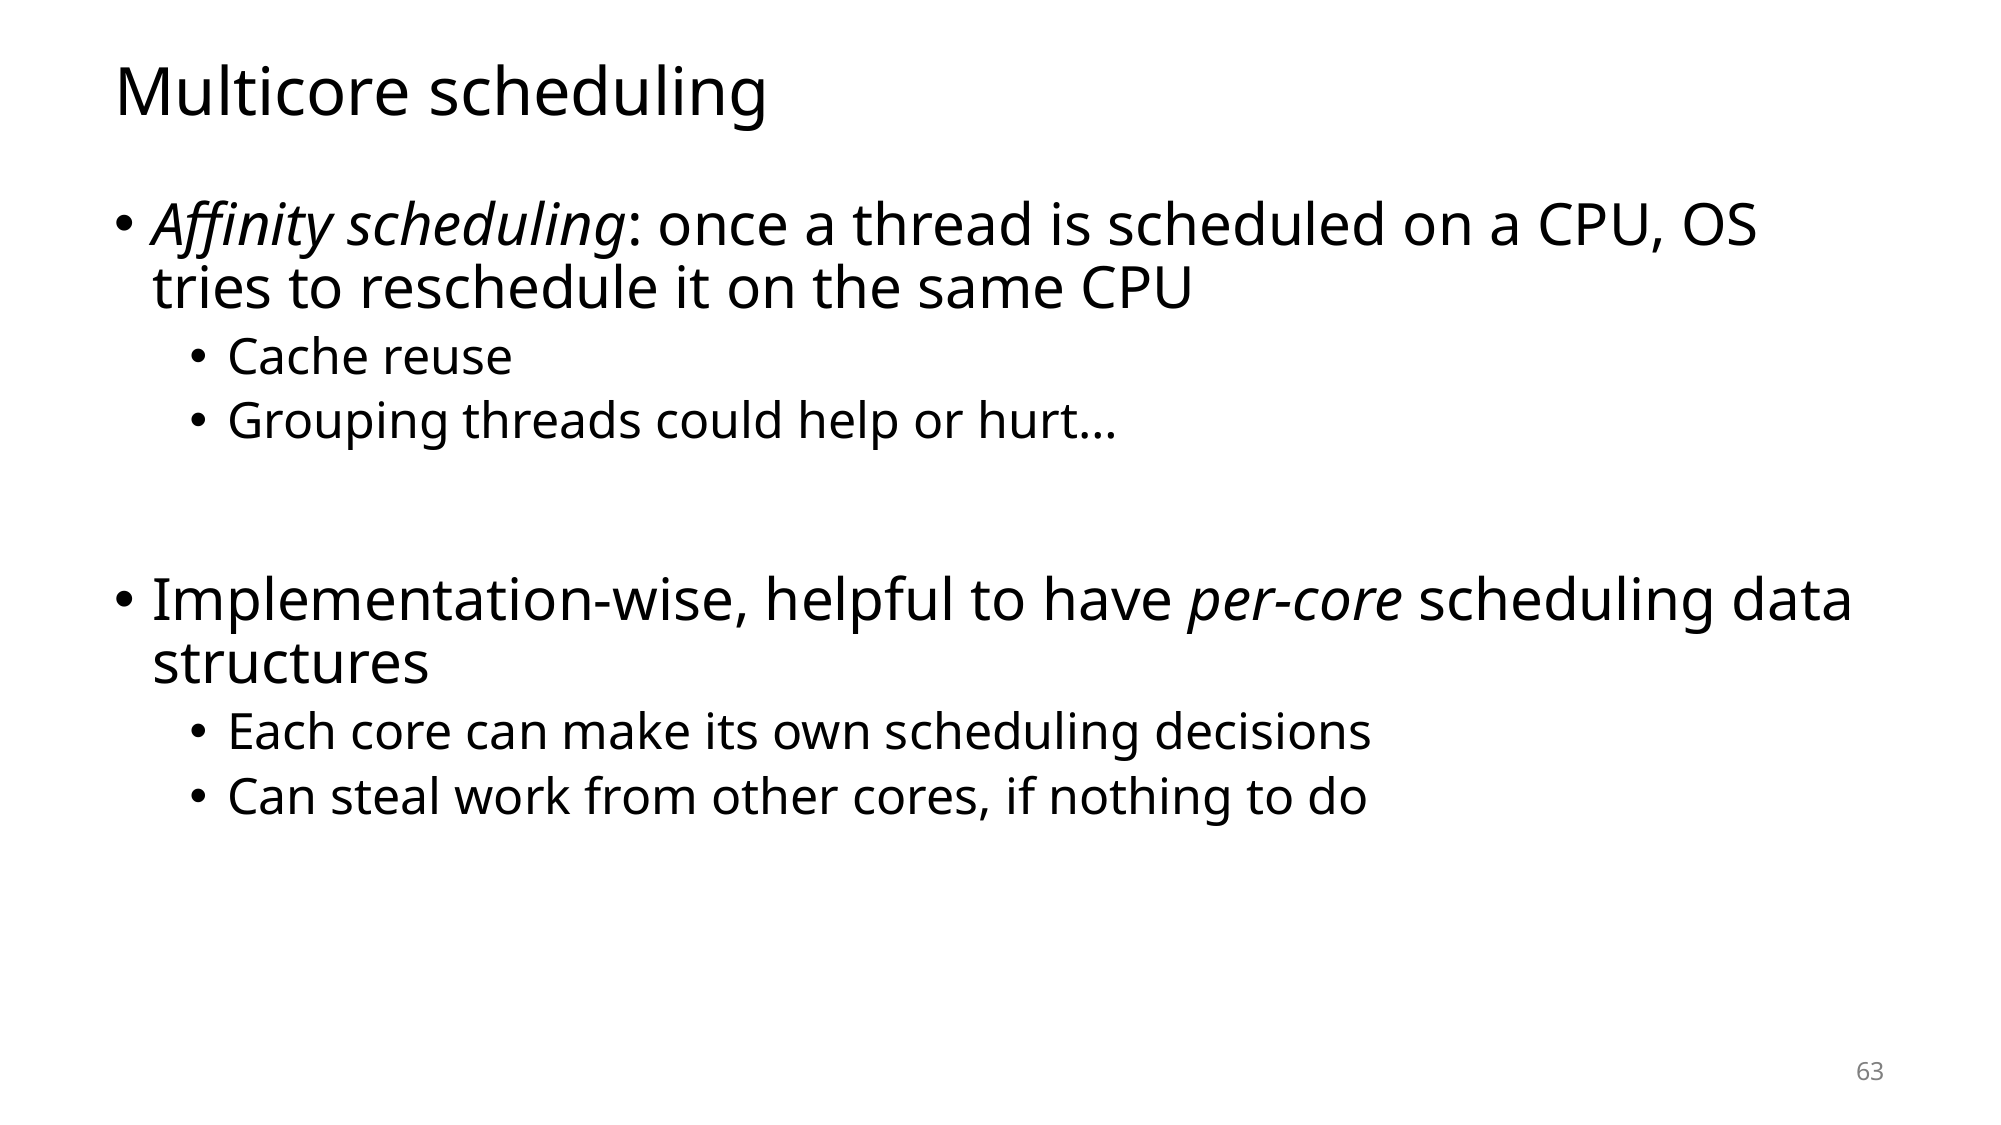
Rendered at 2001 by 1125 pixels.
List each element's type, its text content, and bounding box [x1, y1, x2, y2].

title Multicore scheduling [99, 37, 1900, 150]
slide_number 63 [1749, 1042, 1900, 1103]
list Affinity scheduling: once a thread is scheduled on a CPU, OS tries to reschedule it on the same CPU Cache reuse Grouping threads could help or hurt… Implementation-wise, helpful to have per-core scheduling data structures Each core can make its own scheduling decisions Can steal work from other cores, if nothing to do [99, 187, 1900, 1013]
